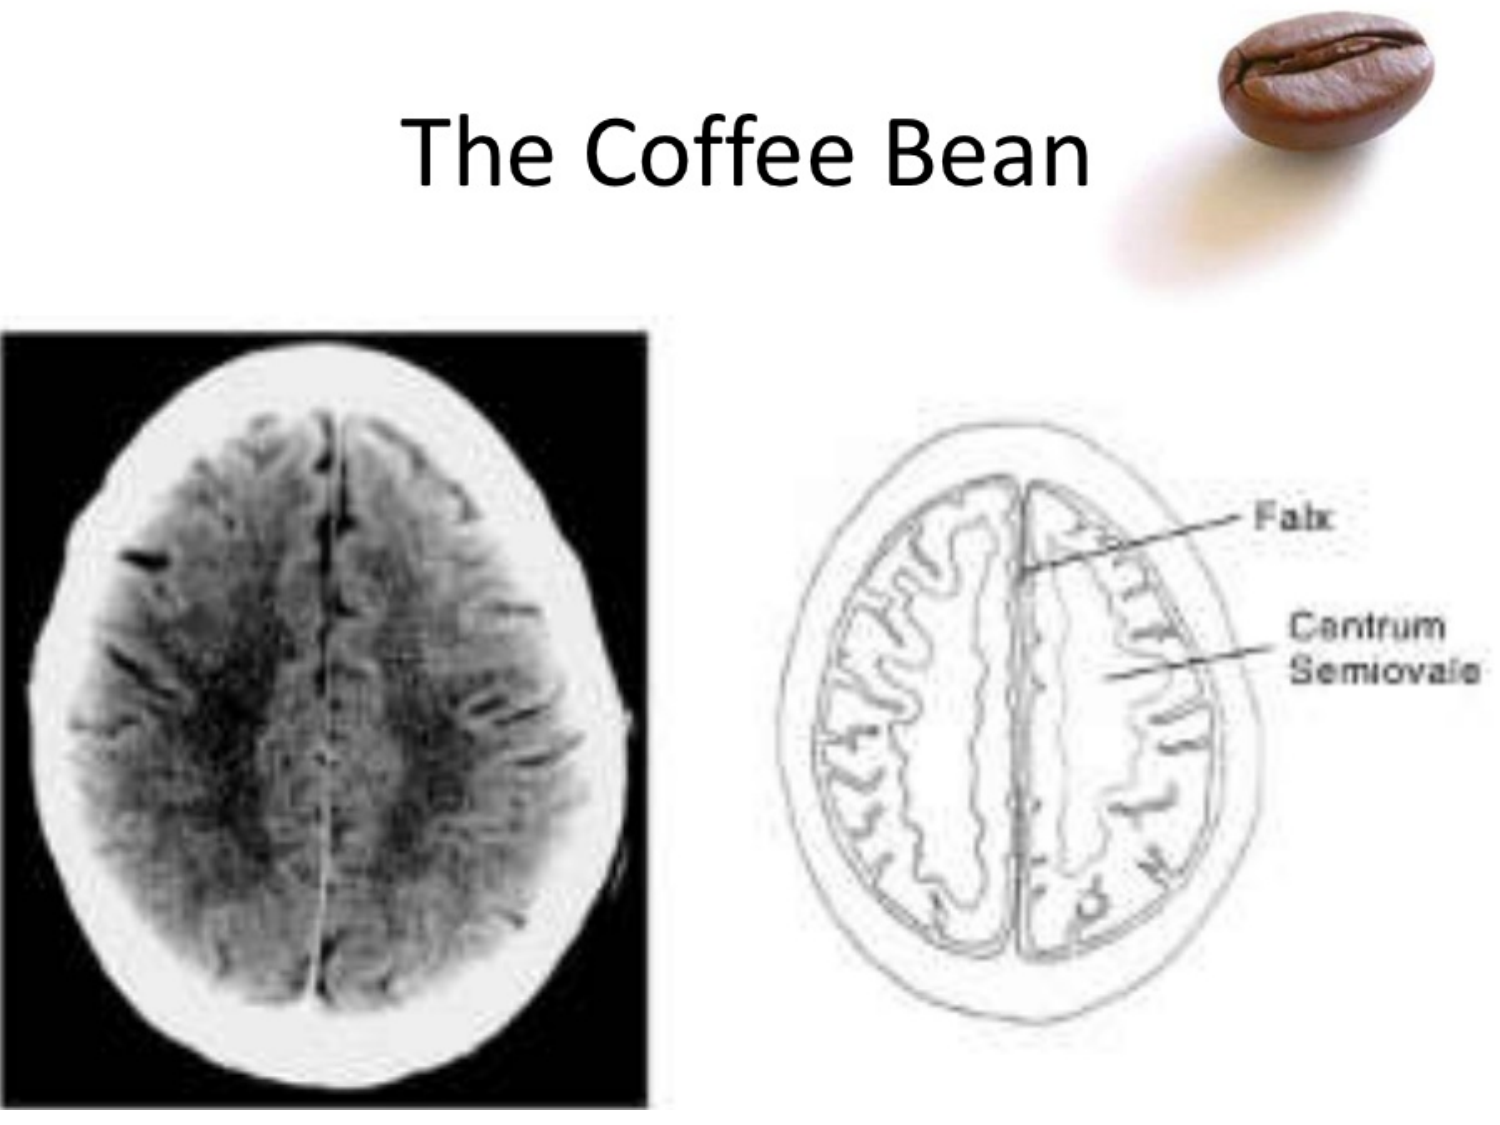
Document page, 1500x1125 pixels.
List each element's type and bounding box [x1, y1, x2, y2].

list [0, 2, 1500, 1110]
